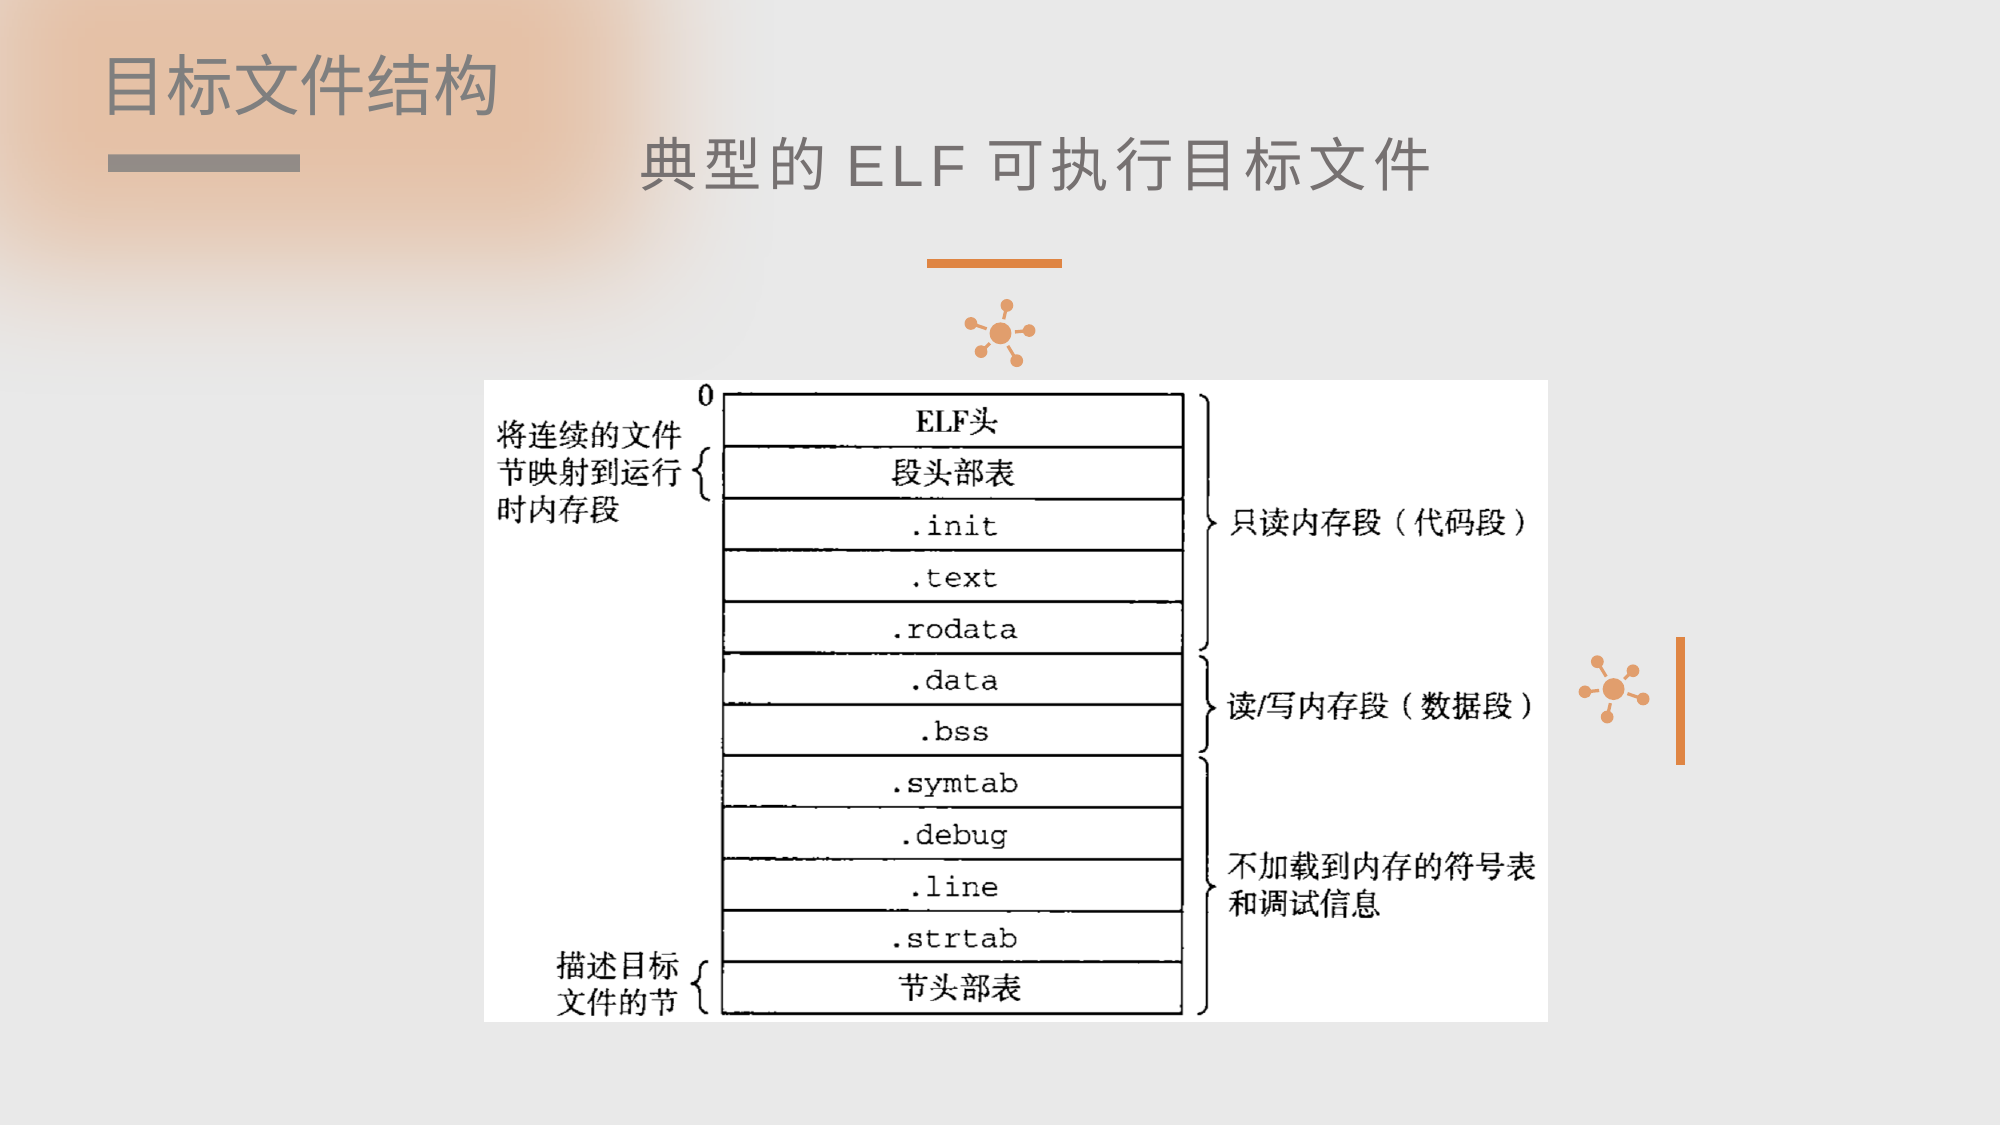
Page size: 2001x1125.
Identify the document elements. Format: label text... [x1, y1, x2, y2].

text_box [964, 317, 988, 331]
text_box [1590, 655, 1608, 678]
text_box [1626, 692, 1650, 706]
text_box 目标文件结构 [84, 36, 516, 132]
text_box [974, 342, 992, 358]
text_box [1000, 298, 1014, 320]
text_box [0, 0, 2000, 1125]
text_box [1578, 685, 1600, 699]
text_box 典型的ELF可执行目标文件 [612, 120, 1459, 205]
text_box [1623, 664, 1640, 681]
text_box [1014, 324, 1036, 337]
text_box [1006, 345, 1024, 368]
text_box [1600, 702, 1614, 724]
picture [484, 380, 1548, 1022]
text_box [107, 153, 301, 173]
text_box [1602, 678, 1625, 701]
text_box [989, 322, 1012, 345]
